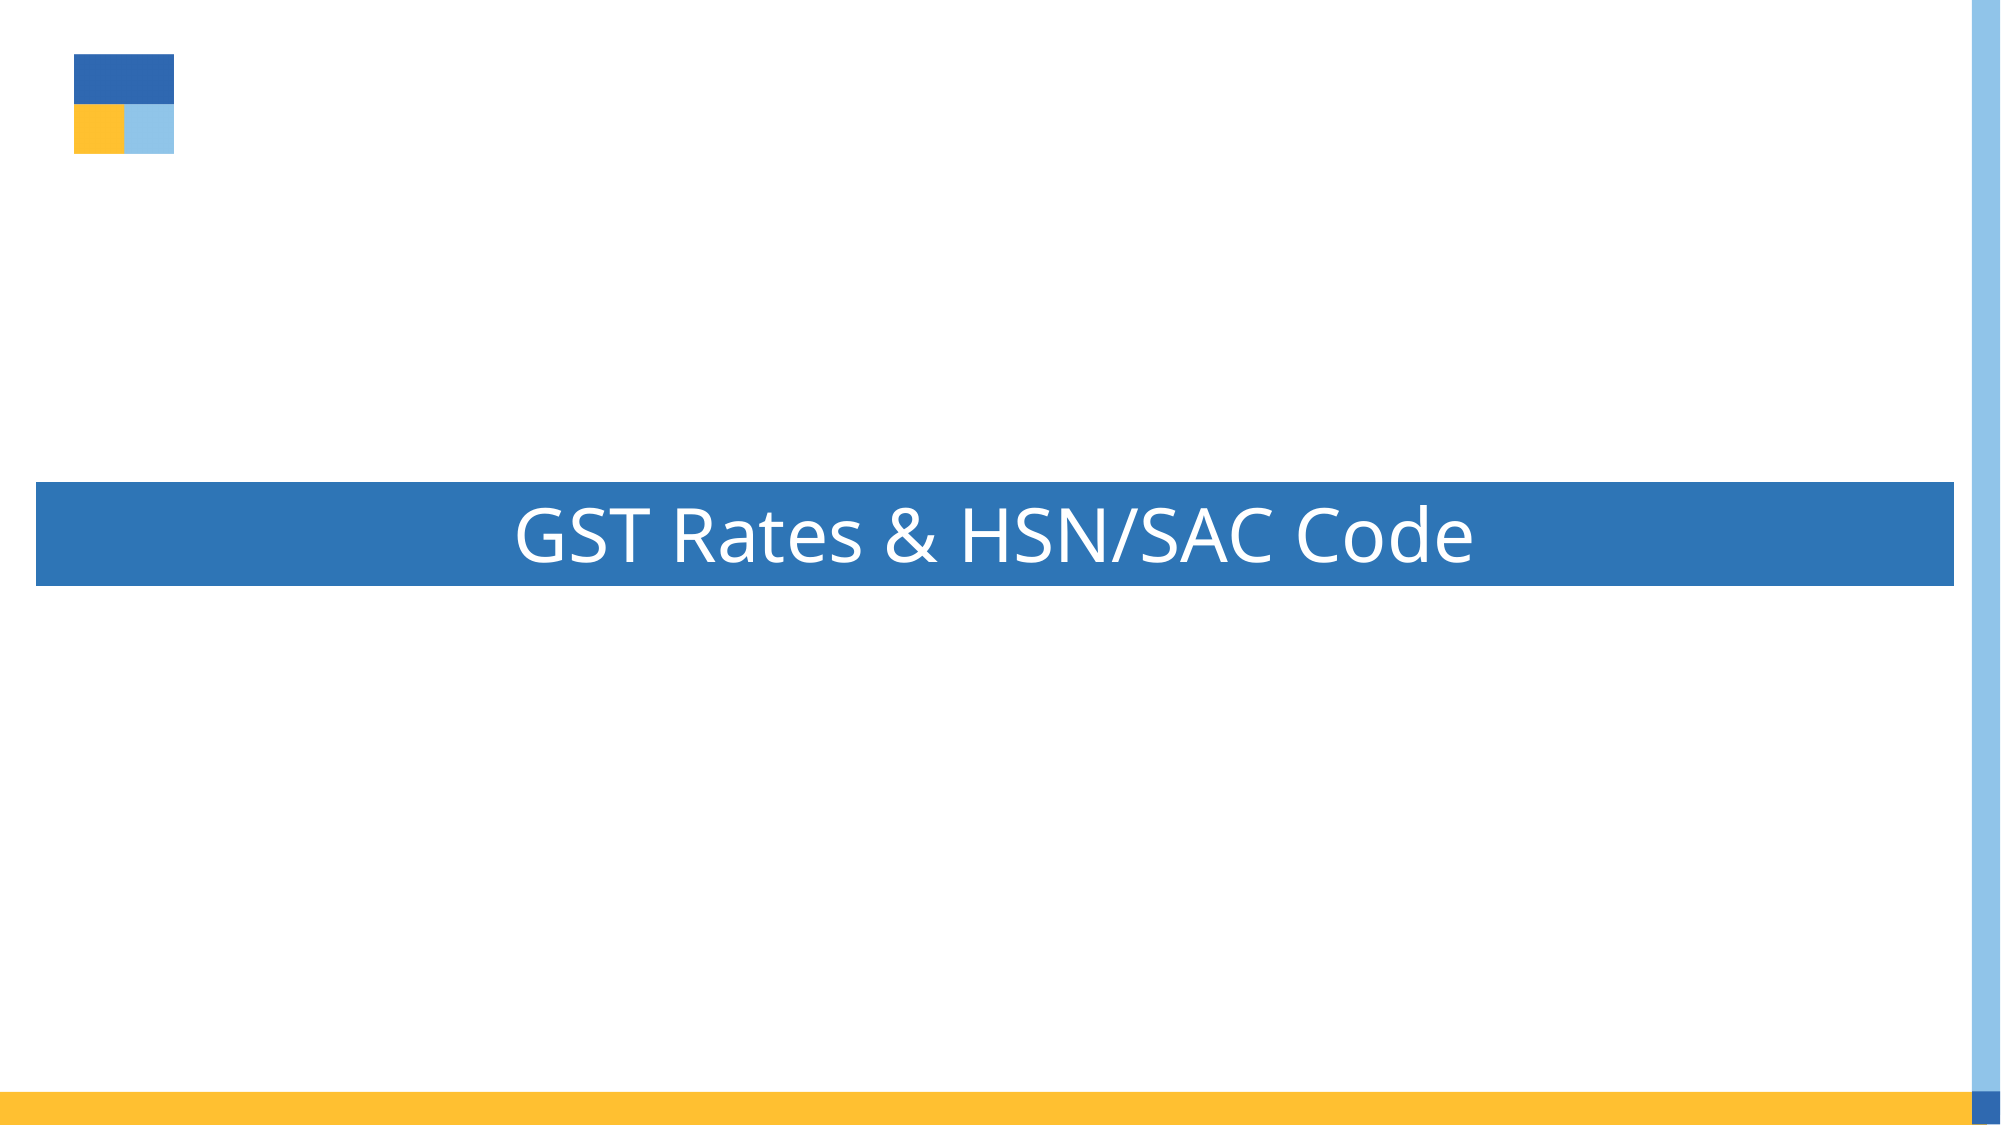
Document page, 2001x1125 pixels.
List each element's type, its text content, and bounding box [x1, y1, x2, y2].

picture [74, 54, 174, 154]
title GST Rates & HSN/SAC Code [35, 481, 1955, 587]
